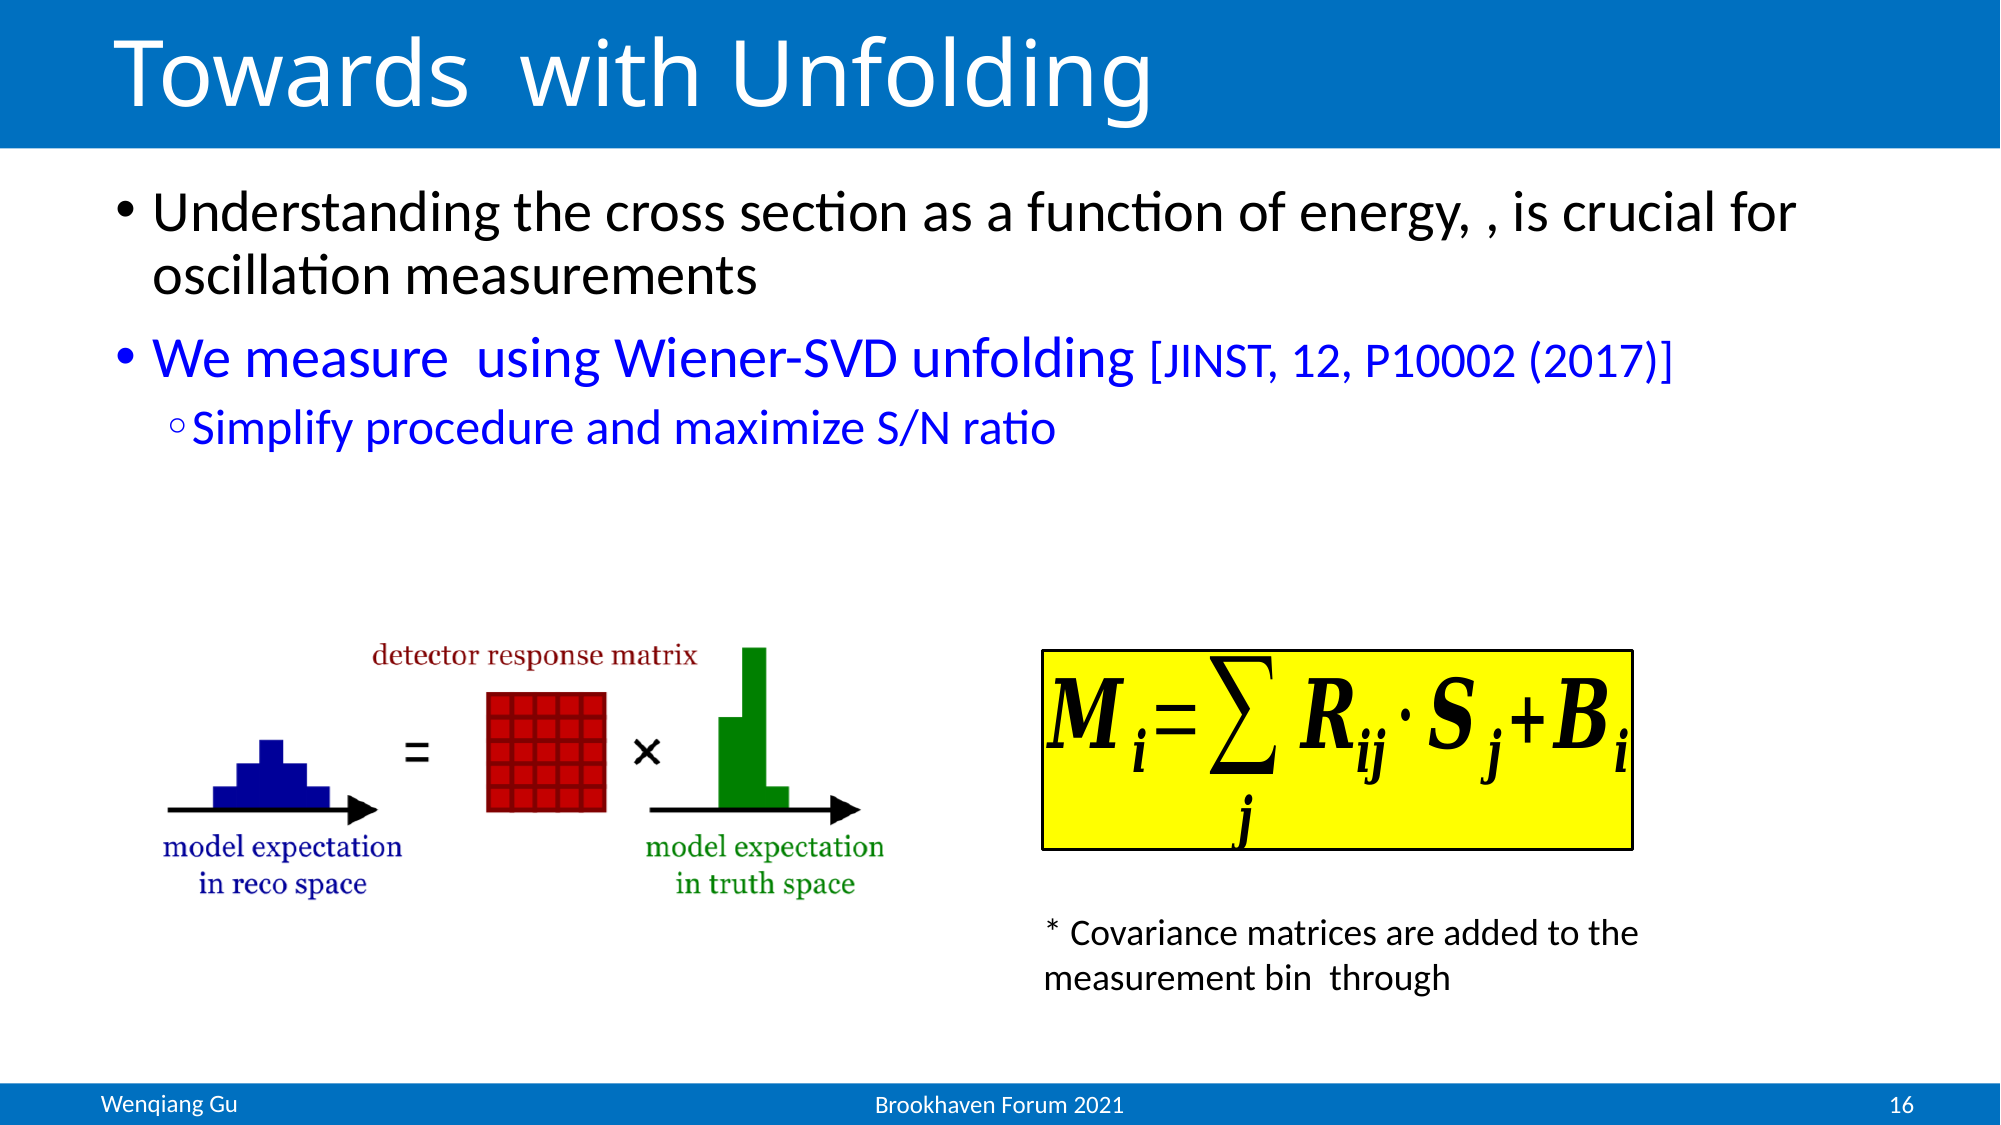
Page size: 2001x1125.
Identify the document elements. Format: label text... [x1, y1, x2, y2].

slide_number 16 [1480, 1083, 1930, 1123]
slide_number Wenqiang Gu [85, 1083, 573, 1123]
footer Brookhaven Forum 2021 [662, 1085, 1338, 1123]
picture [150, 613, 887, 947]
